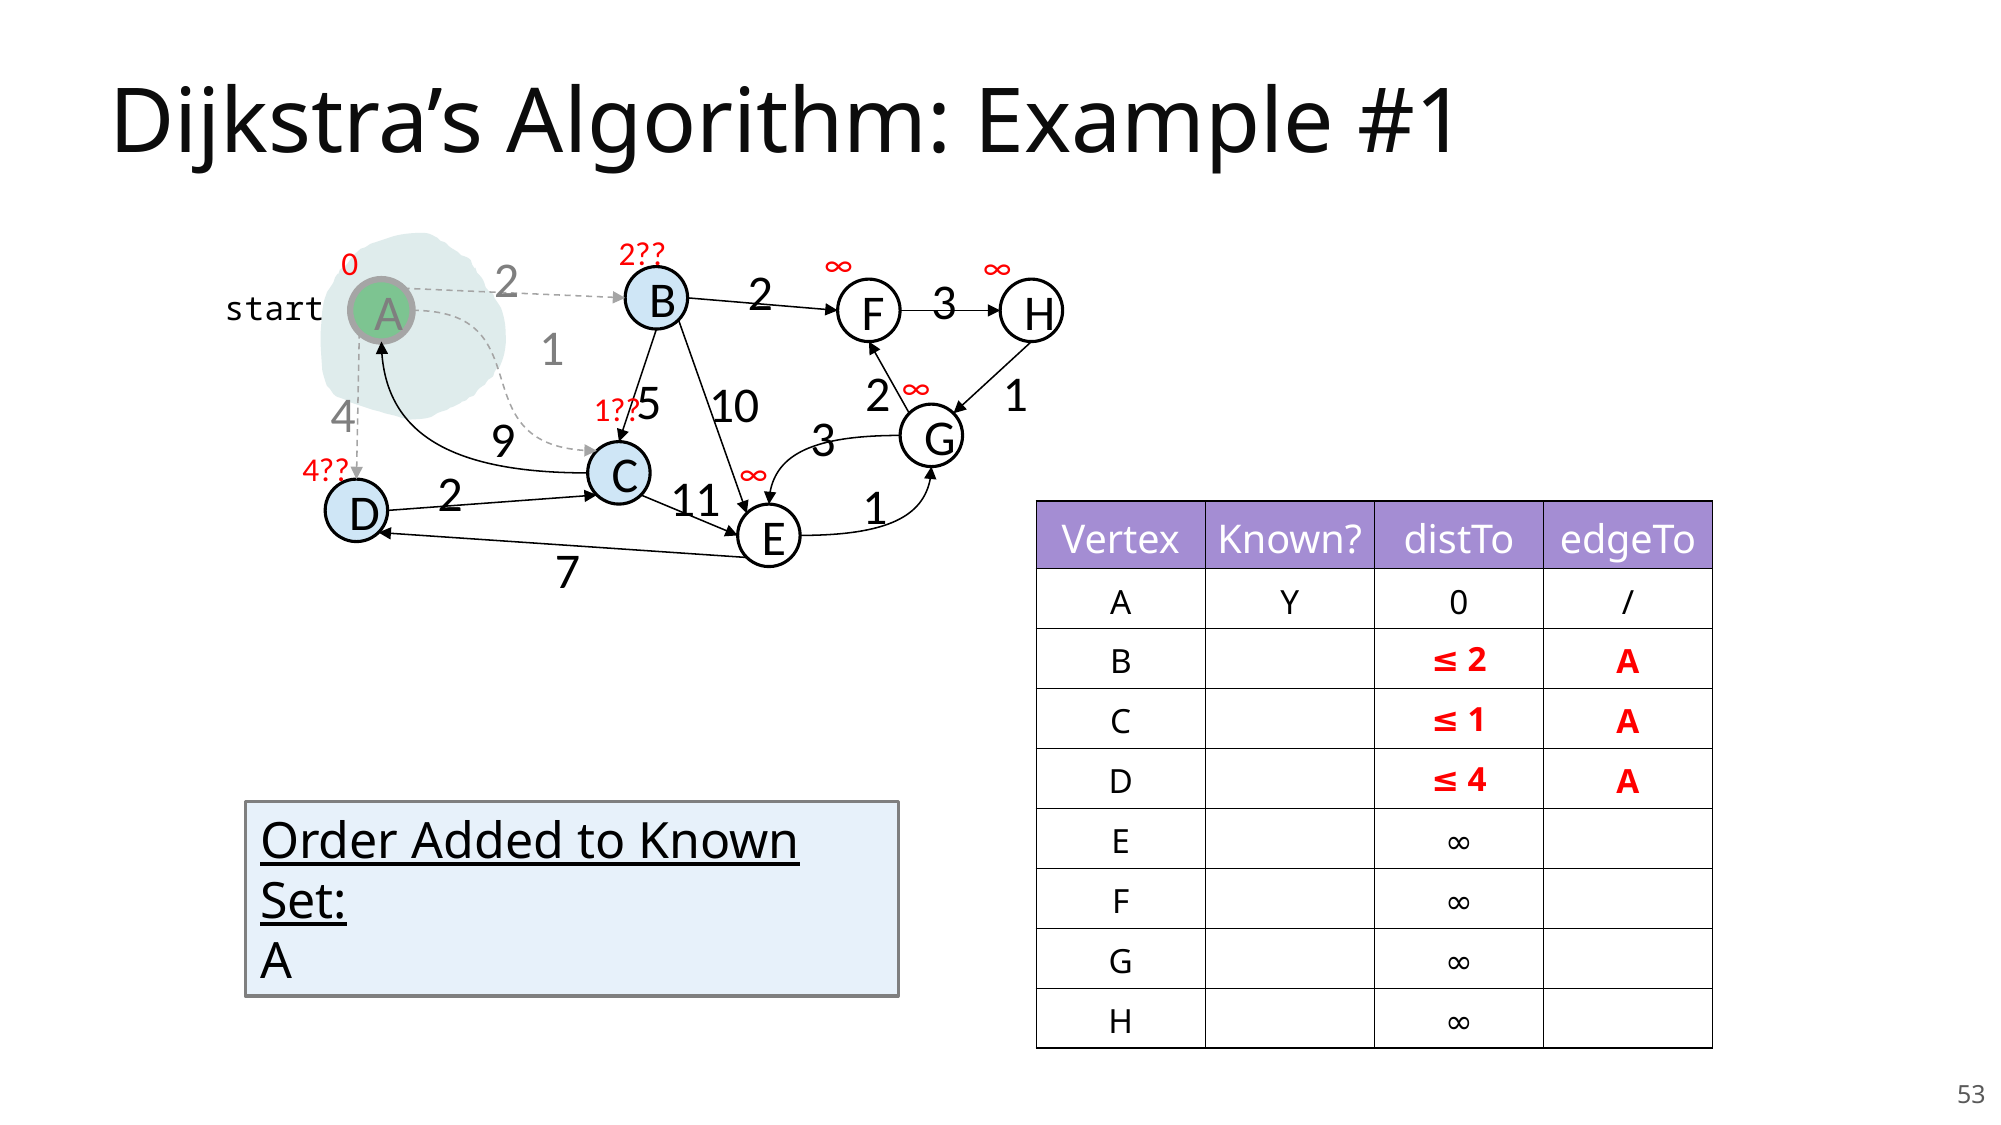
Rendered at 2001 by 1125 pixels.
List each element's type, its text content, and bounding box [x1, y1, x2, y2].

table_cell ∞ [1375, 869, 1543, 928]
table_cell / [1544, 569, 1712, 628]
table_cell ∞ [1375, 989, 1543, 1047]
text_box start [186, 267, 281, 346]
table_cell E [1037, 809, 1205, 868]
table_cell C [1037, 689, 1205, 748]
table_cell [1206, 929, 1374, 988]
table_cell Y [1206, 569, 1374, 628]
table_cell ∞ [1375, 929, 1543, 988]
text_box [286, 224, 1063, 608]
text_box Order Added to Known Set: A [245, 801, 899, 997]
table_cell H [1037, 989, 1205, 1047]
table_cell [1206, 689, 1374, 748]
table_cell ∞ [1375, 809, 1543, 868]
table_header distTo [1375, 502, 1543, 568]
table_cell A [1544, 629, 1712, 688]
table_cell B [1037, 629, 1205, 688]
table_header edgeTo [1544, 502, 1712, 568]
table_cell [1206, 989, 1374, 1047]
table_cell [1544, 929, 1712, 988]
table_cell D [1037, 749, 1205, 808]
table_cell [1544, 809, 1712, 868]
table_cell [1206, 749, 1374, 808]
table_cell [1206, 809, 1374, 868]
title Dijkstra’s Algorithm: Example #1 [94, 43, 1930, 210]
table_cell A [1544, 749, 1712, 808]
table_cell ≤ 1 [1375, 689, 1543, 748]
table_cell [1544, 989, 1712, 1047]
table_cell [1206, 629, 1374, 688]
table_cell G [1037, 929, 1205, 988]
table_cell A [1544, 689, 1712, 748]
table_cell A [1037, 569, 1205, 628]
table_cell [1206, 869, 1374, 928]
table_header Known? [1206, 502, 1374, 568]
table_cell ≤ 4 [1375, 749, 1543, 808]
table_cell [1544, 869, 1712, 928]
table_header Vertex [1067, 502, 1205, 568]
table_cell ≤ 2 [1375, 629, 1543, 688]
table_cell 0 [1375, 569, 1543, 628]
table_cell F [1037, 869, 1205, 928]
